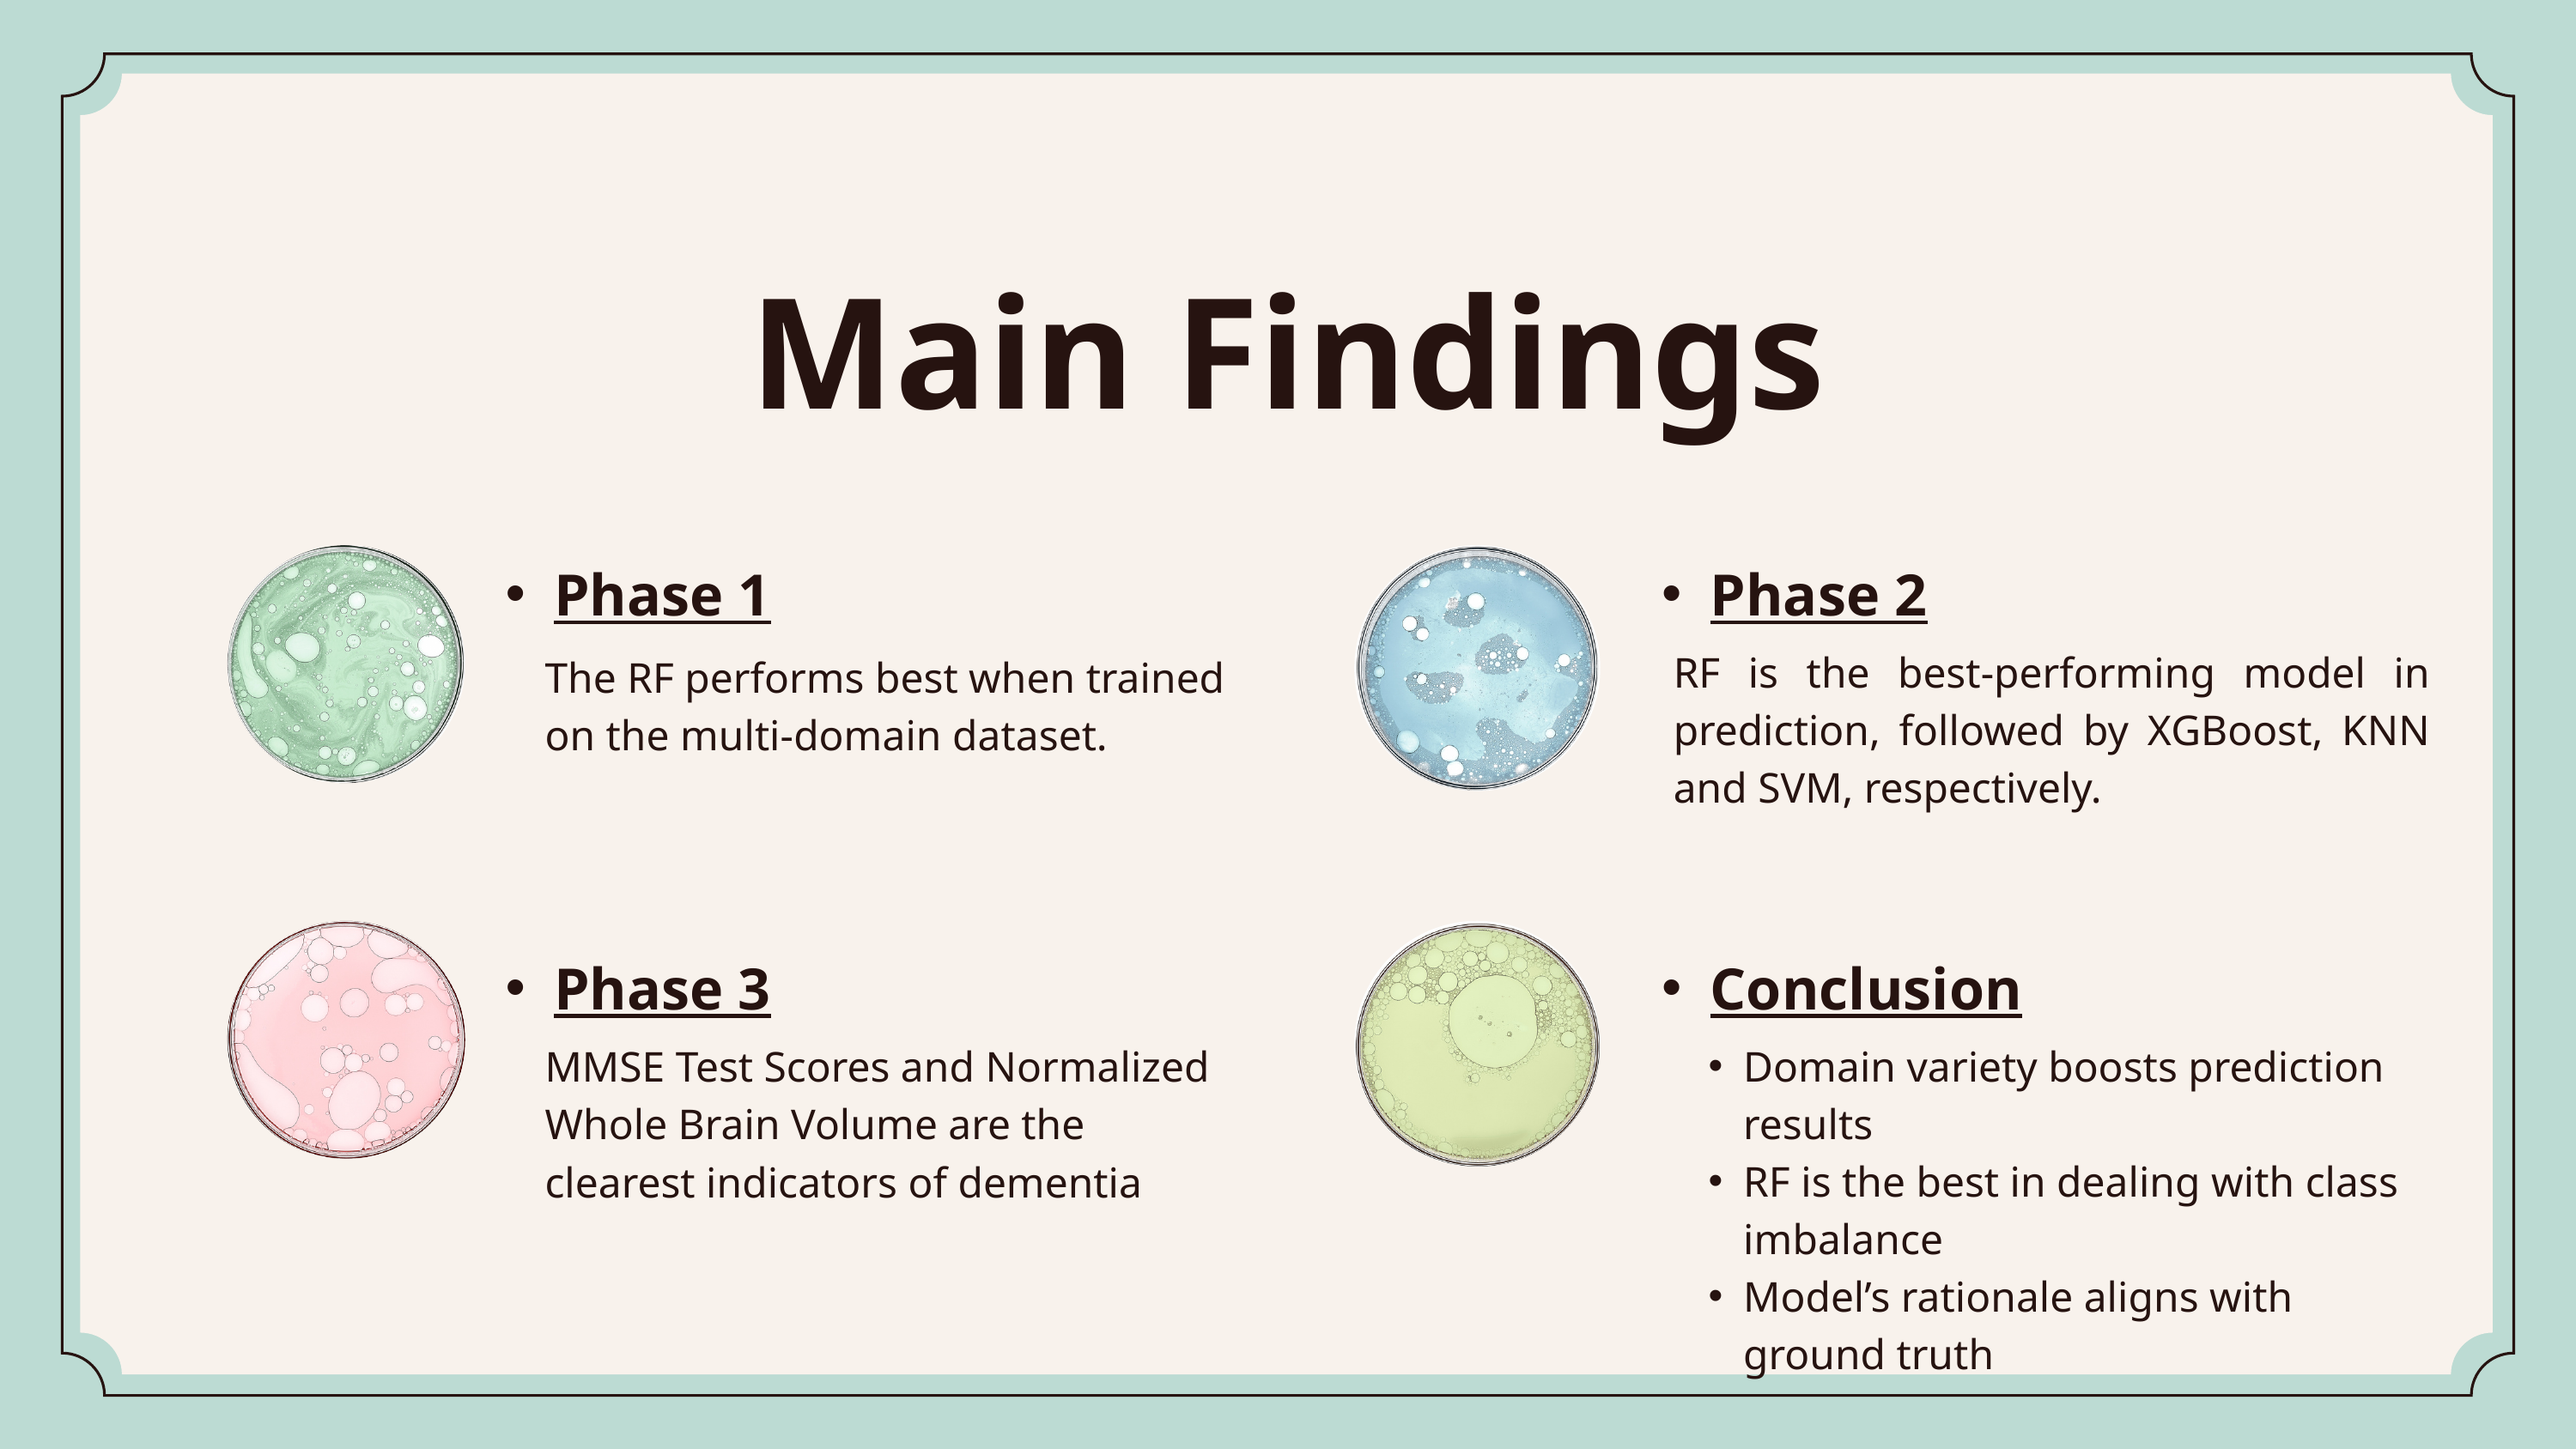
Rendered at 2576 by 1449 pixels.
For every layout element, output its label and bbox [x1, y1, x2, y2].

text_box [1353, 544, 1601, 791]
text_box [62, 53, 2514, 1396]
text_box [227, 920, 465, 1160]
text_box [227, 544, 465, 784]
text_box [1353, 920, 1601, 1167]
